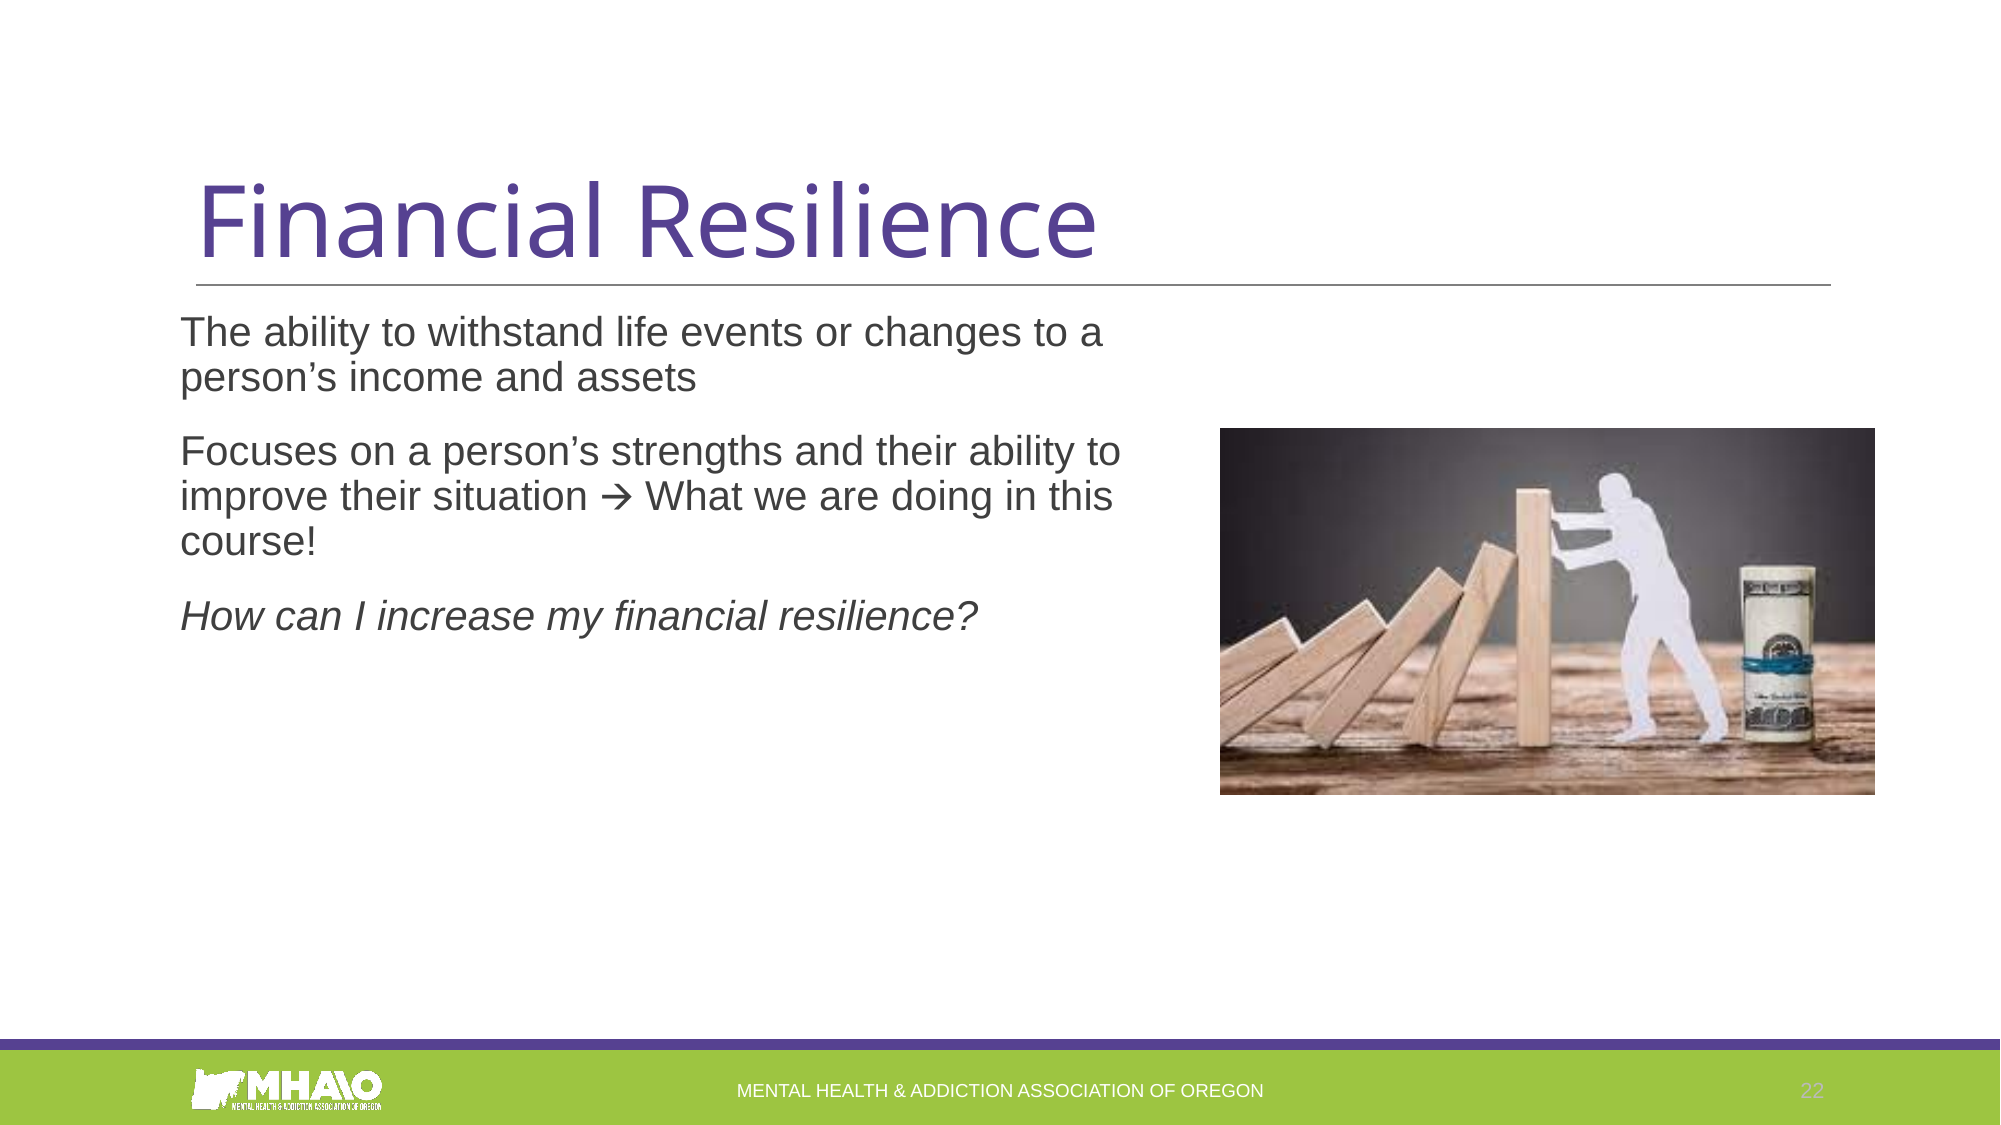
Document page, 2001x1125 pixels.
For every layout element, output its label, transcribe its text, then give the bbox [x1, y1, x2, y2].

title Financial Resilience [180, 47, 1830, 285]
picture [1220, 428, 1875, 795]
footer MENTAL HEALTH & ADDICTION ASSOCIATION OF OREGON [604, 1059, 1396, 1120]
slide_number ‹#› [1624, 1059, 1840, 1120]
list The ability to withstand life events or changes to a person’s income and assets Focuses on a person’s strengths and their ability to improve their situation 🡪 What we are doing in this course! How can I increase my financial resilience? [180, 302, 1176, 963]
picture [189, 1066, 383, 1112]
